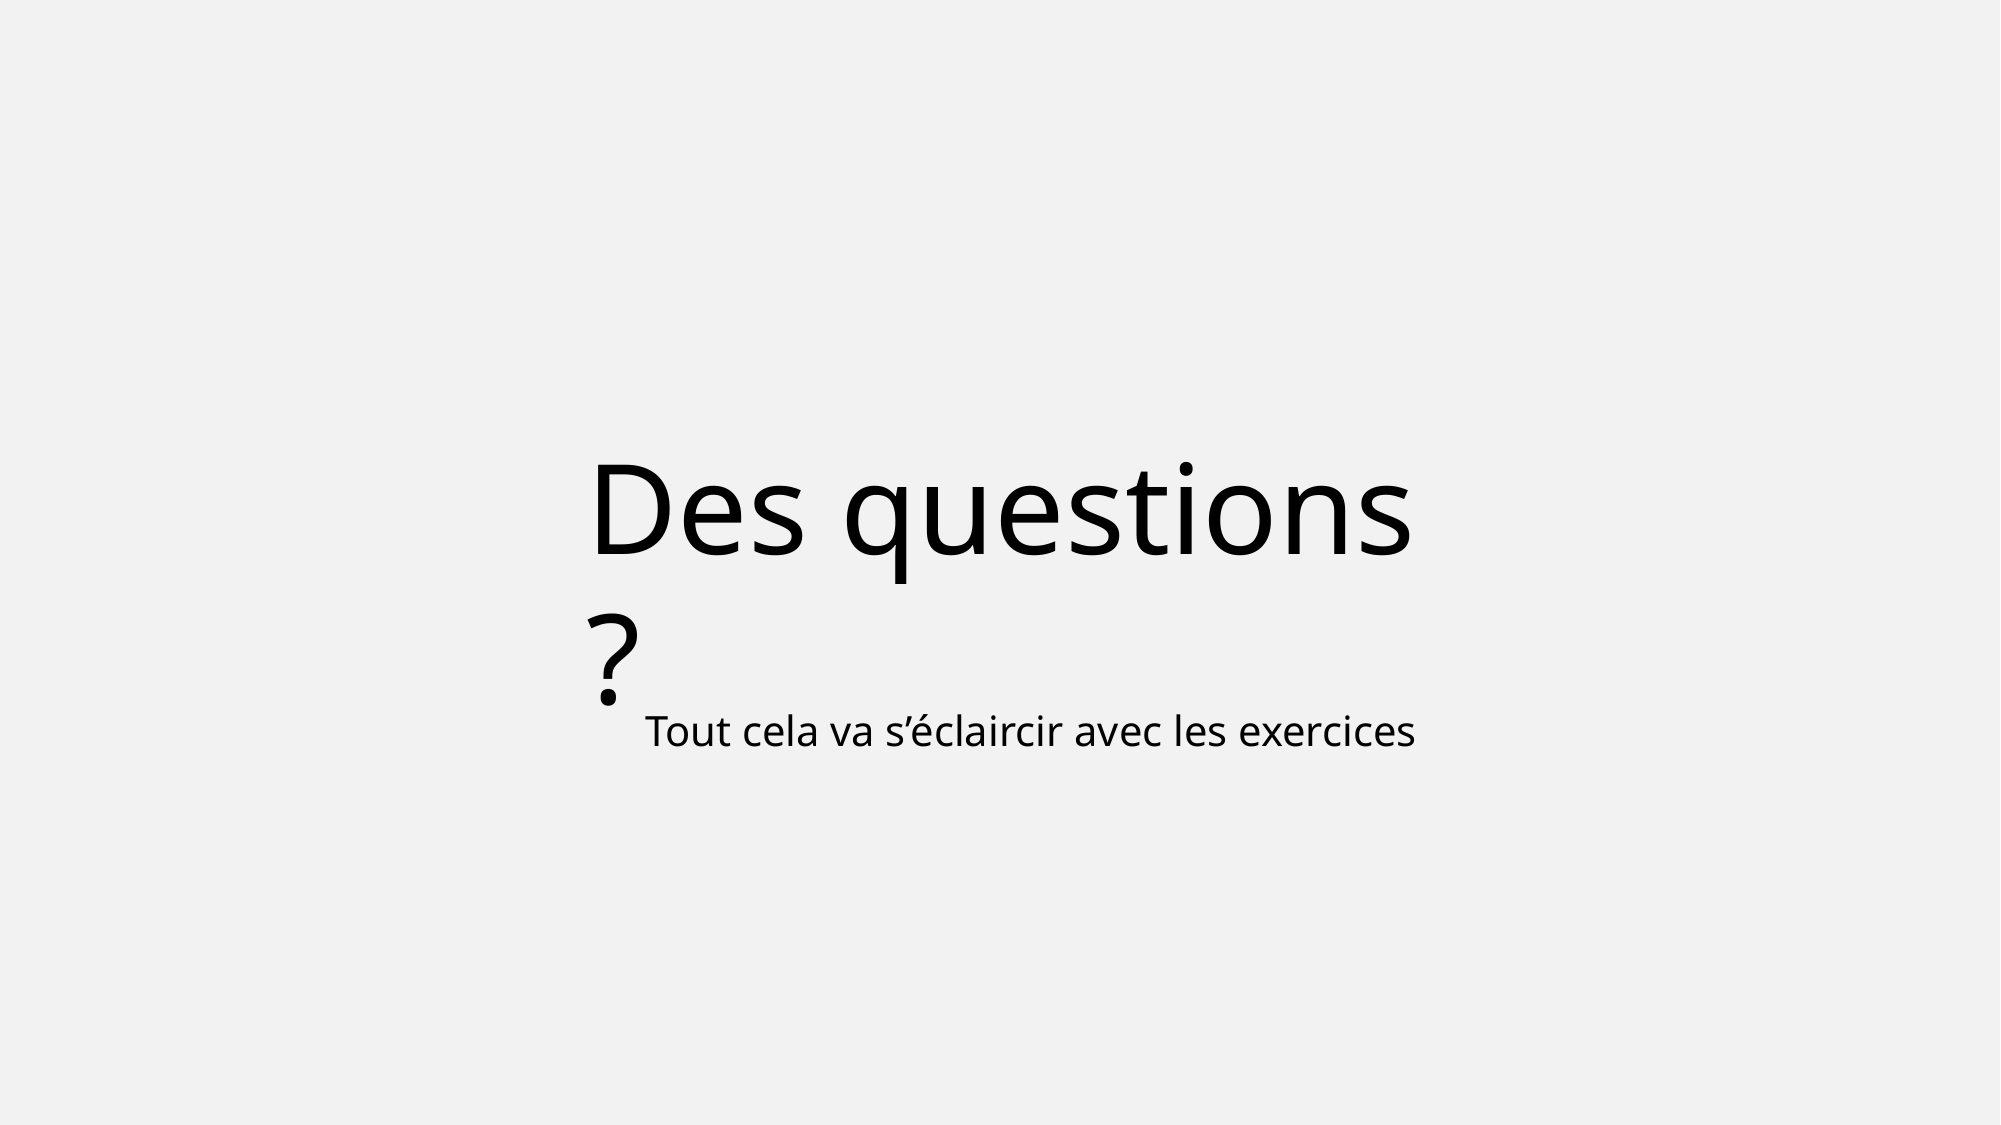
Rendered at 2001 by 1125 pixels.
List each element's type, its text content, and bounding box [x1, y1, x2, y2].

text_box Tout cela va s’éclaircir avec les exercices [630, 697, 1454, 763]
text_box Des questions ? [571, 421, 1454, 737]
